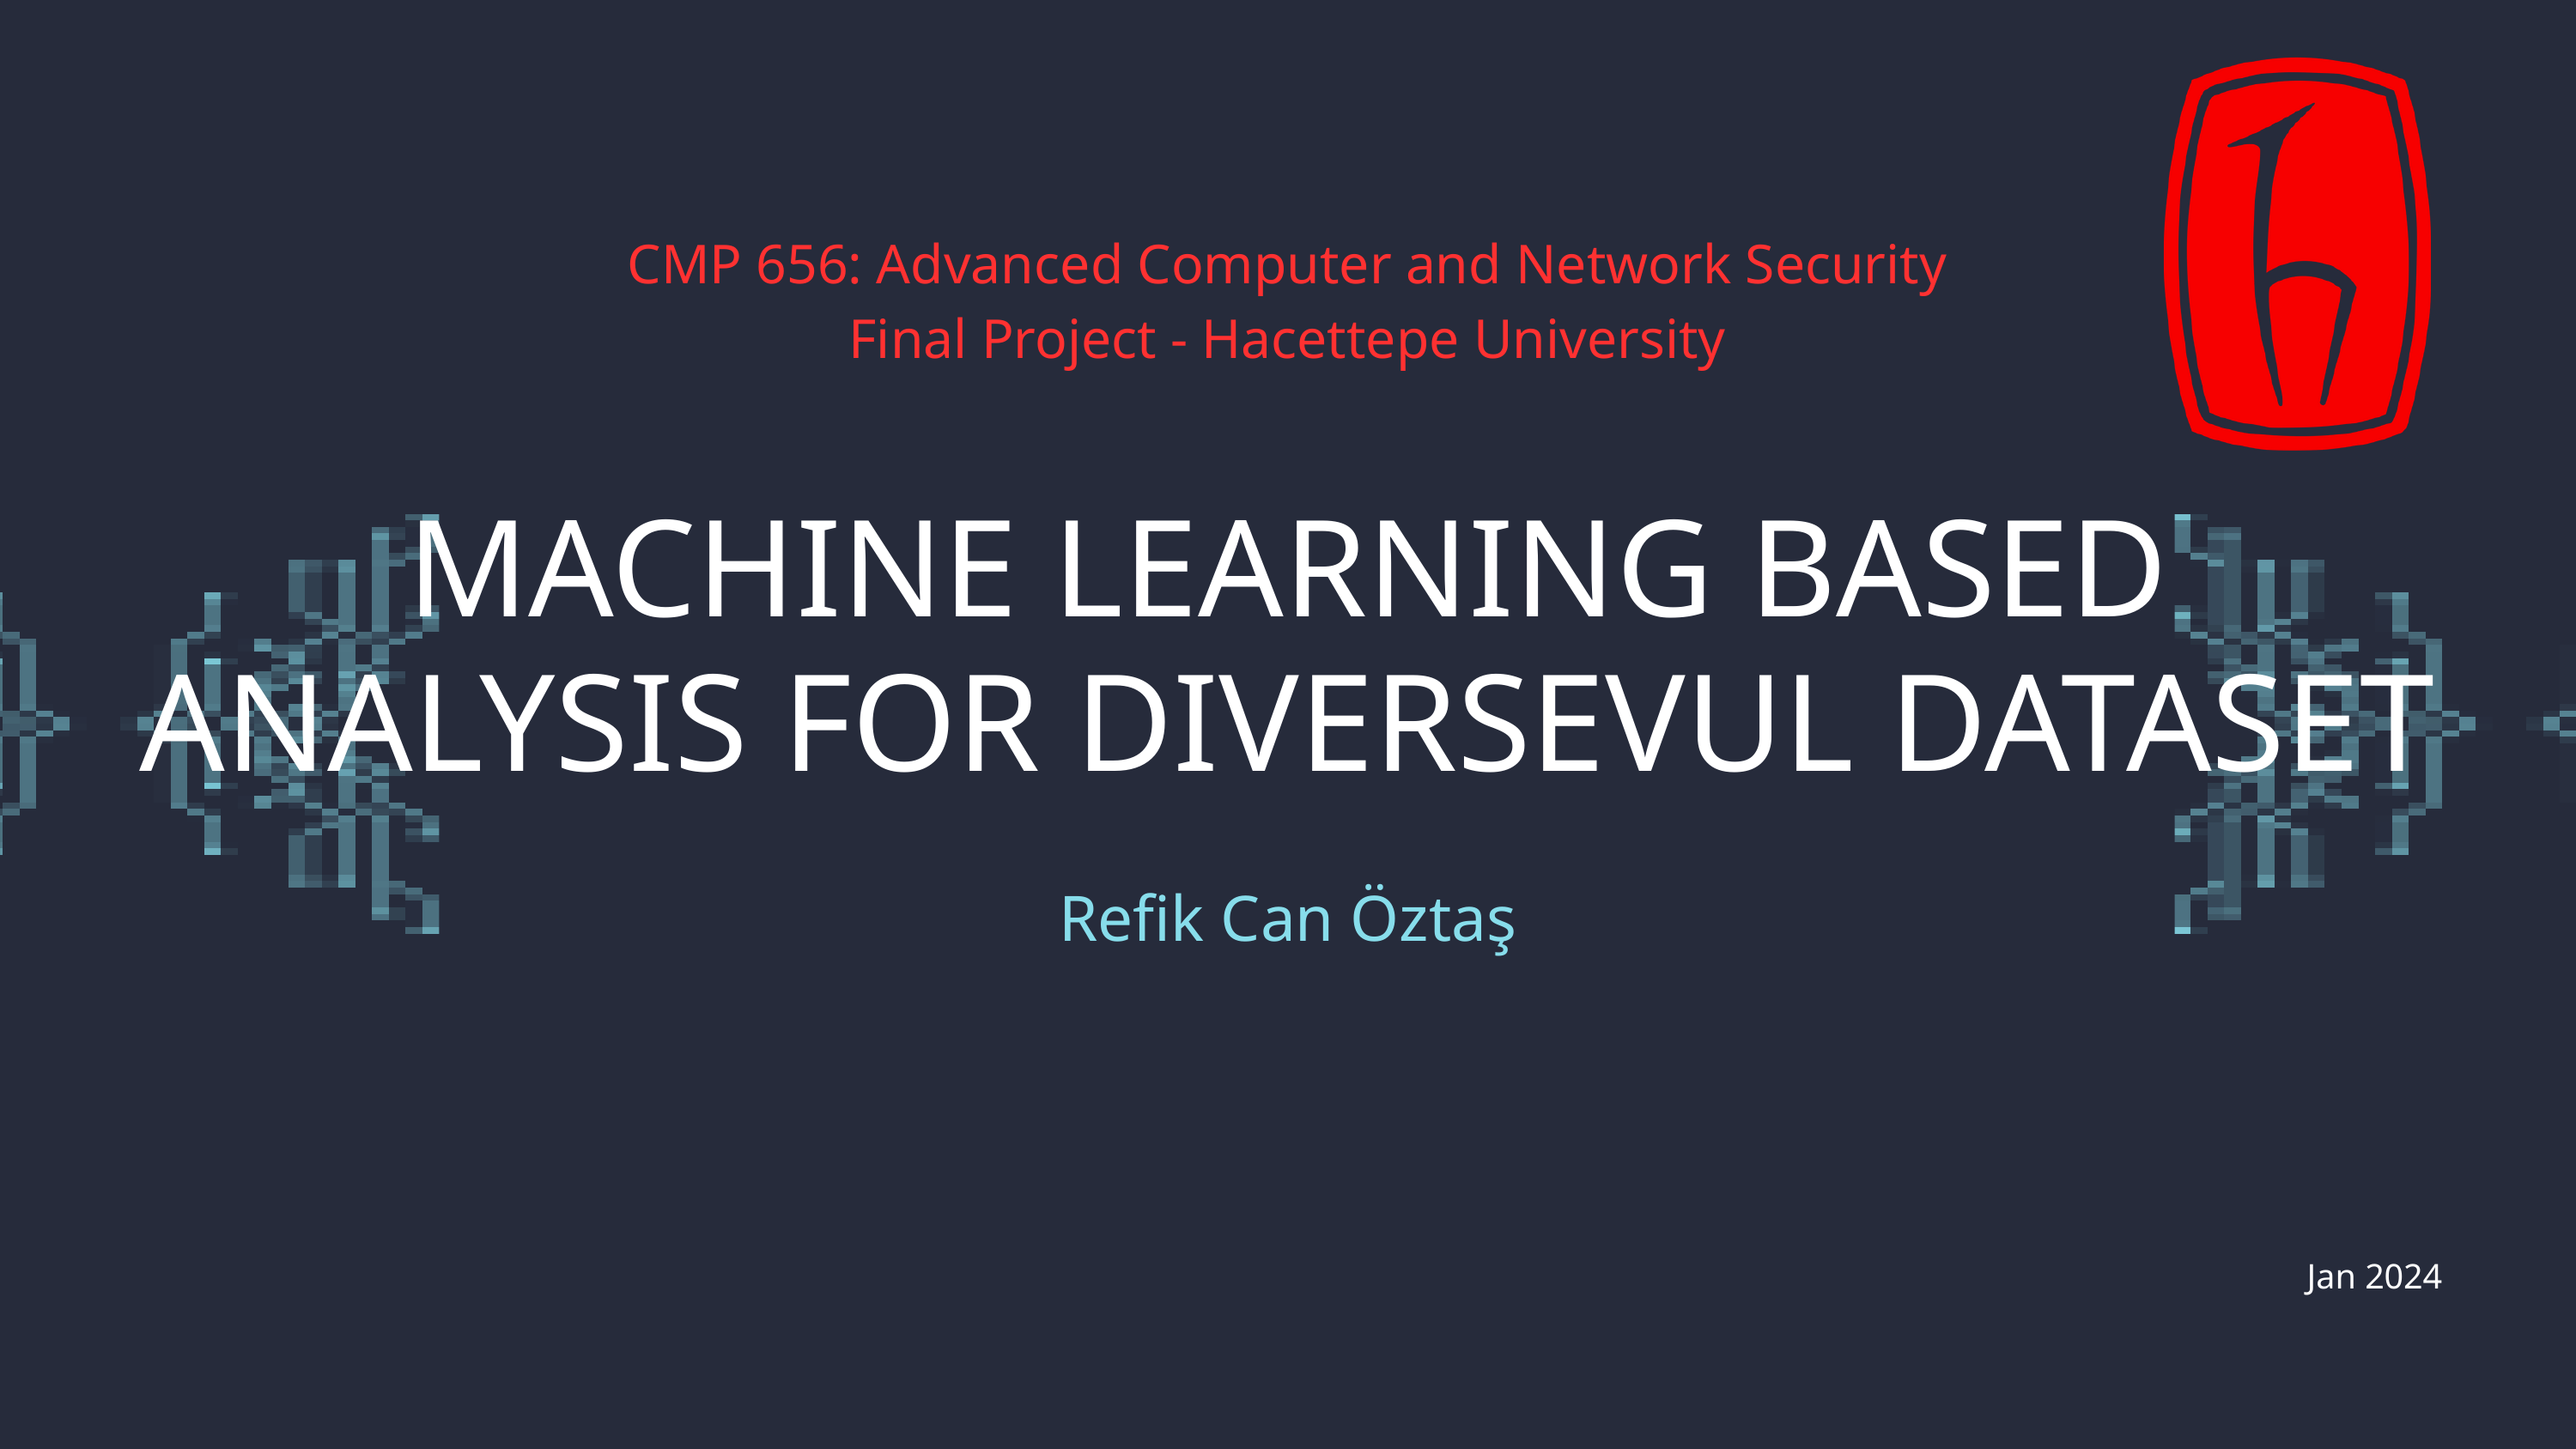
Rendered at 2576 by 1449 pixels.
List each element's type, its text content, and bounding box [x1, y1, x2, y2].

text_box Jan 2024 [1898, 1247, 2443, 1296]
text_box CMP 656: Advanced Computer and Network Security Final Project - Hacettepe University [529, 219, 2047, 370]
text_box [2163, 57, 2432, 451]
text_box [2174, 514, 2576, 934]
text_box MACHINE LEARNING BASED ANALYSIS FOR DIVERSEVUL DATASET [133, 489, 2443, 798]
text_box Refik Can Öztaş [529, 865, 2047, 954]
text_box [0, 514, 440, 934]
